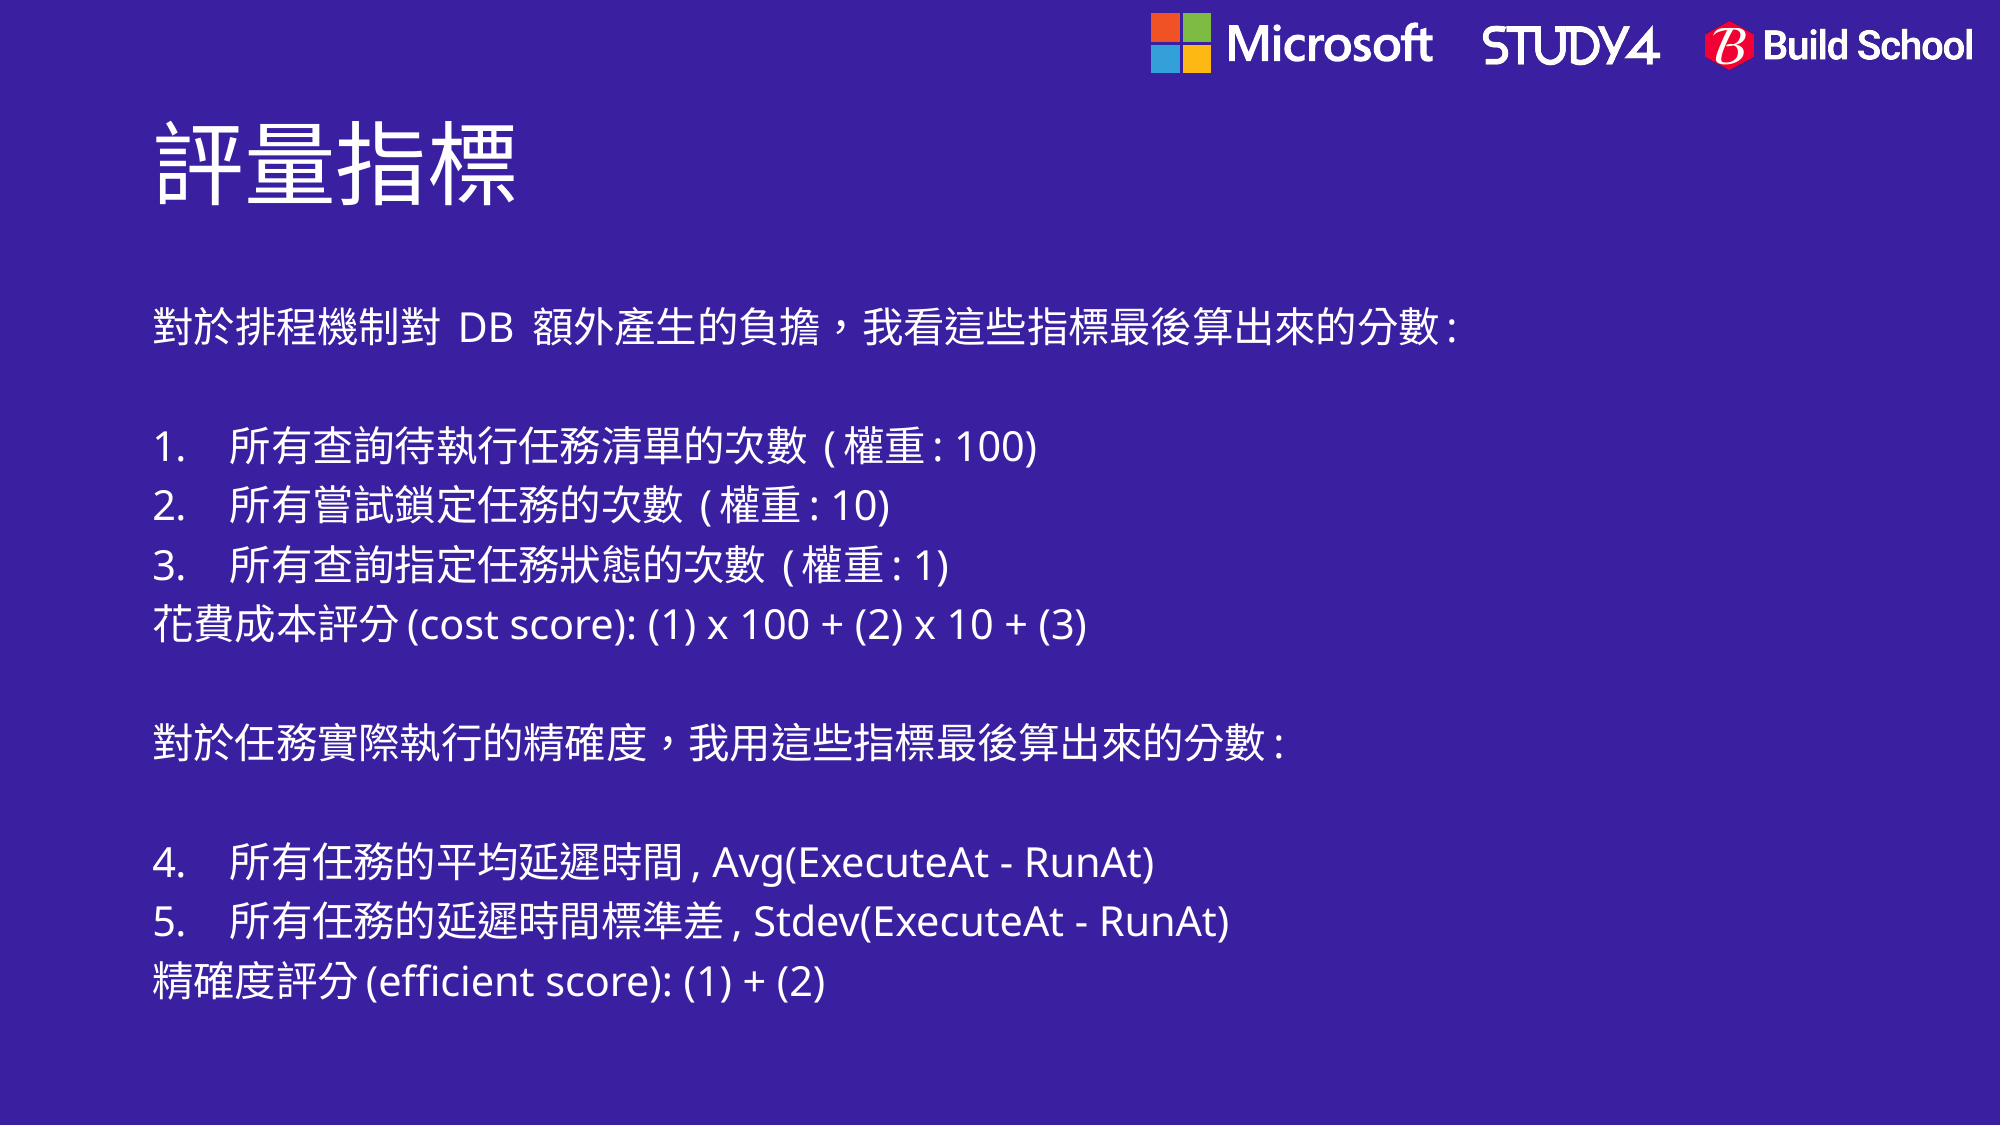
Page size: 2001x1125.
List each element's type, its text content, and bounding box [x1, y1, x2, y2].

picture [1466, 7, 1677, 59]
picture [1705, 20, 1973, 71]
list 對於排程機制對 DB 額外產生的負擔，我看這些指標最後算出來的分數: 所有查詢待執行任務清單的次數 (權重: 100) 所有嘗試鎖定任務的次數 (權重: 10) 所有查詢指定任務狀態的次數 (權重: 1) 花費成本評分(cost score): (1) x 100 + (2) x 10 + (3) 對於任務實際執行的精確度，我用這些指標最後算出來的分數: 所有任務的平均延遲時間, Avg(ExecuteAt - RunAt) 所有任務的延遲時間標準差, Stdev(ExecuteAt - RunAt) 精確度評分(efficient score): (1) + (2) [137, 299, 1863, 1014]
title 評量指標 [137, 59, 1863, 278]
